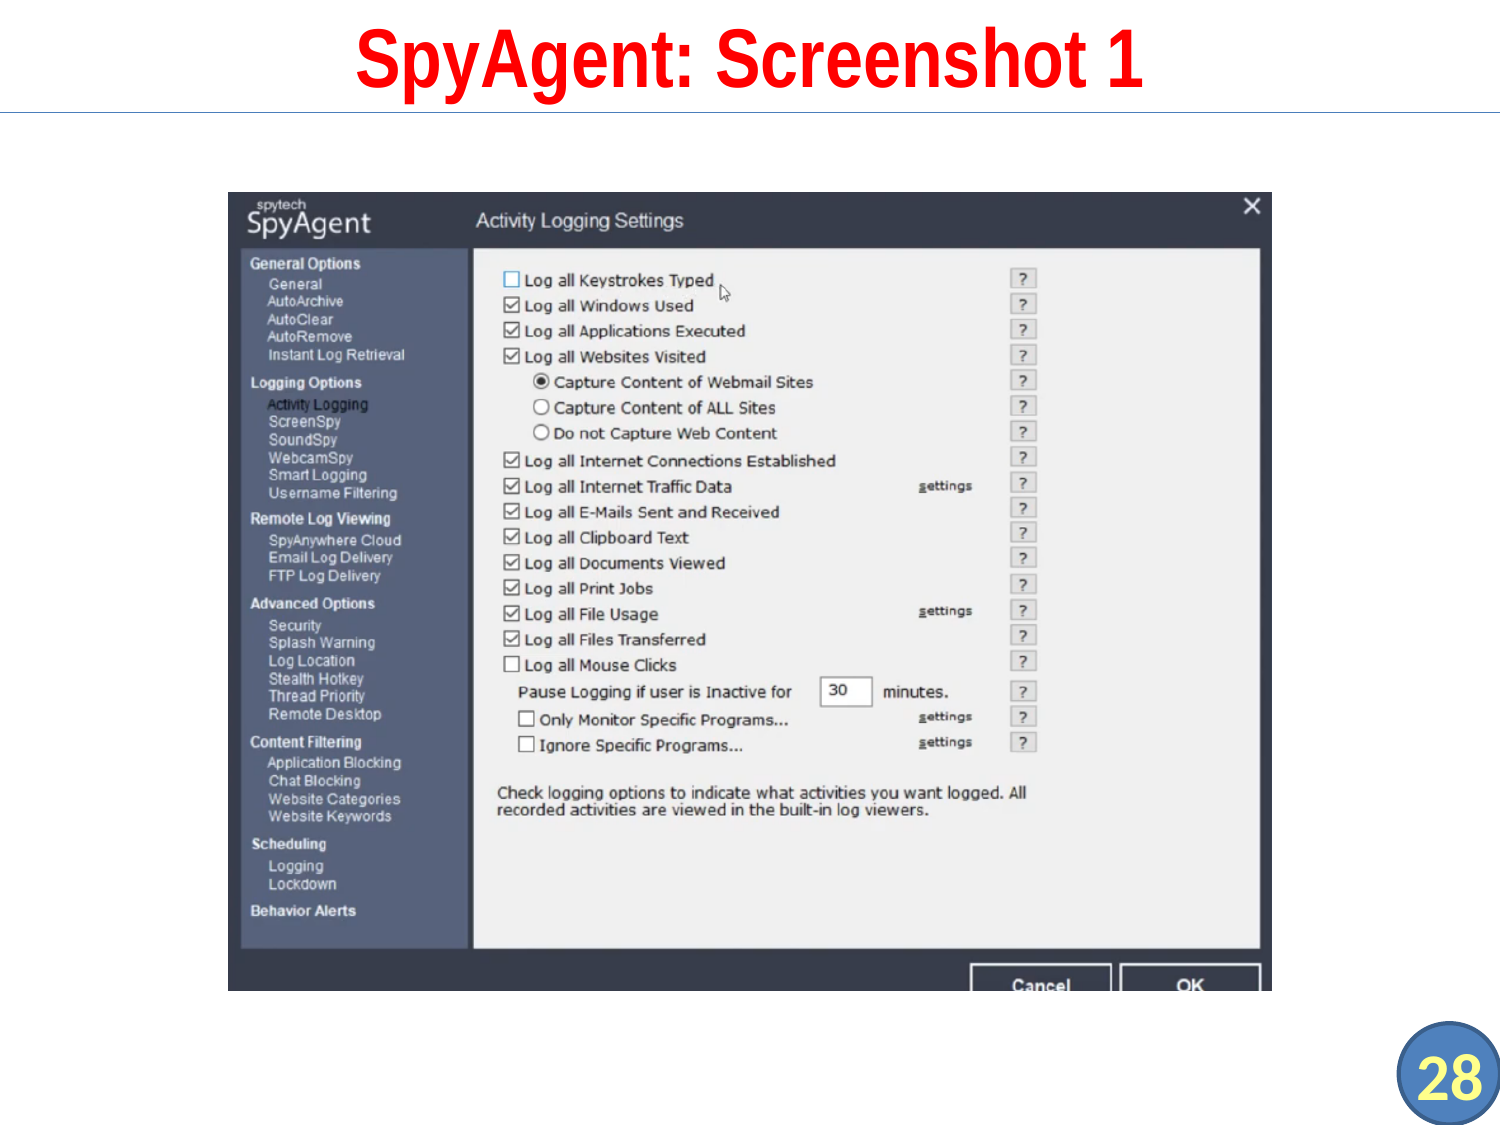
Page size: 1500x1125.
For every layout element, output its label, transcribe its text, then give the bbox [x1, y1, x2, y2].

picture [228, 191, 1272, 992]
title SpyAgent: Screenshot 1 [0, 0, 1500, 113]
slide_number 28 [1399, 1023, 1500, 1125]
